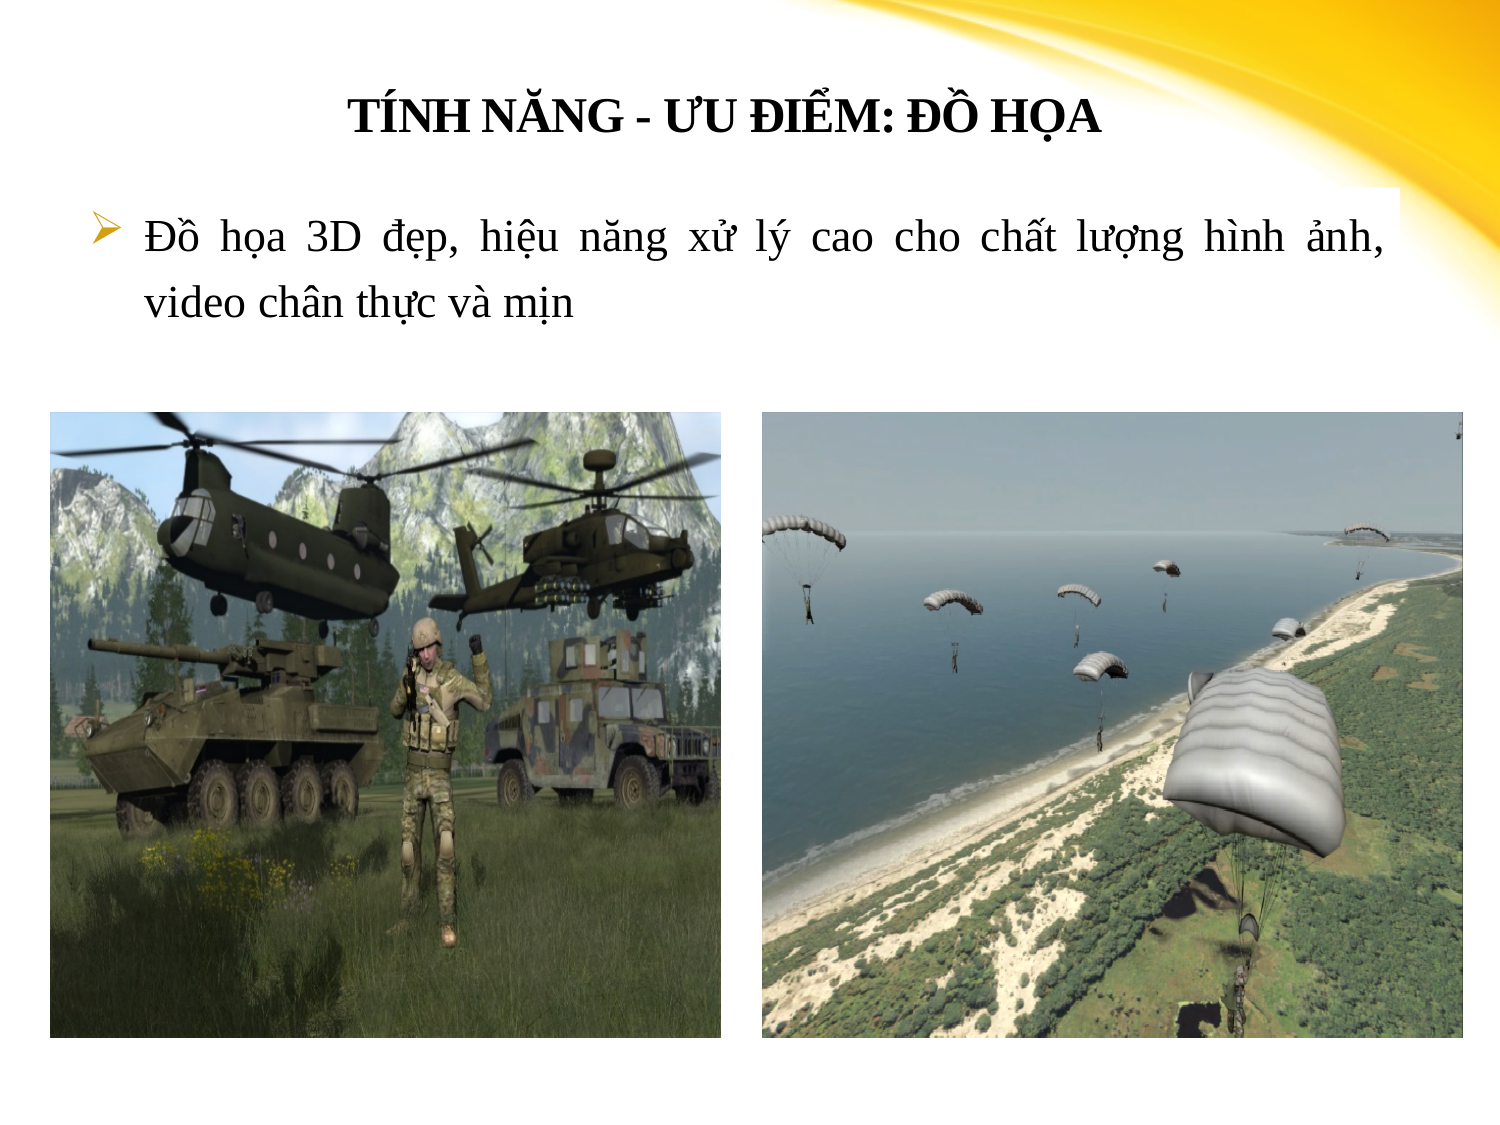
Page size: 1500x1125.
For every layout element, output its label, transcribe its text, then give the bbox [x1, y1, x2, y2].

picture [770, 0, 1500, 348]
picture [761, 411, 1463, 1038]
title Tính năng - Ưu điểm: ĐỒ HỌA [24, 52, 1425, 150]
picture [49, 411, 721, 1038]
list Đồ họa 3D đẹp, hiệu năng xử lý cao cho chất lượng hình ảnh, video chân thực và mịn [23, 185, 1402, 365]
